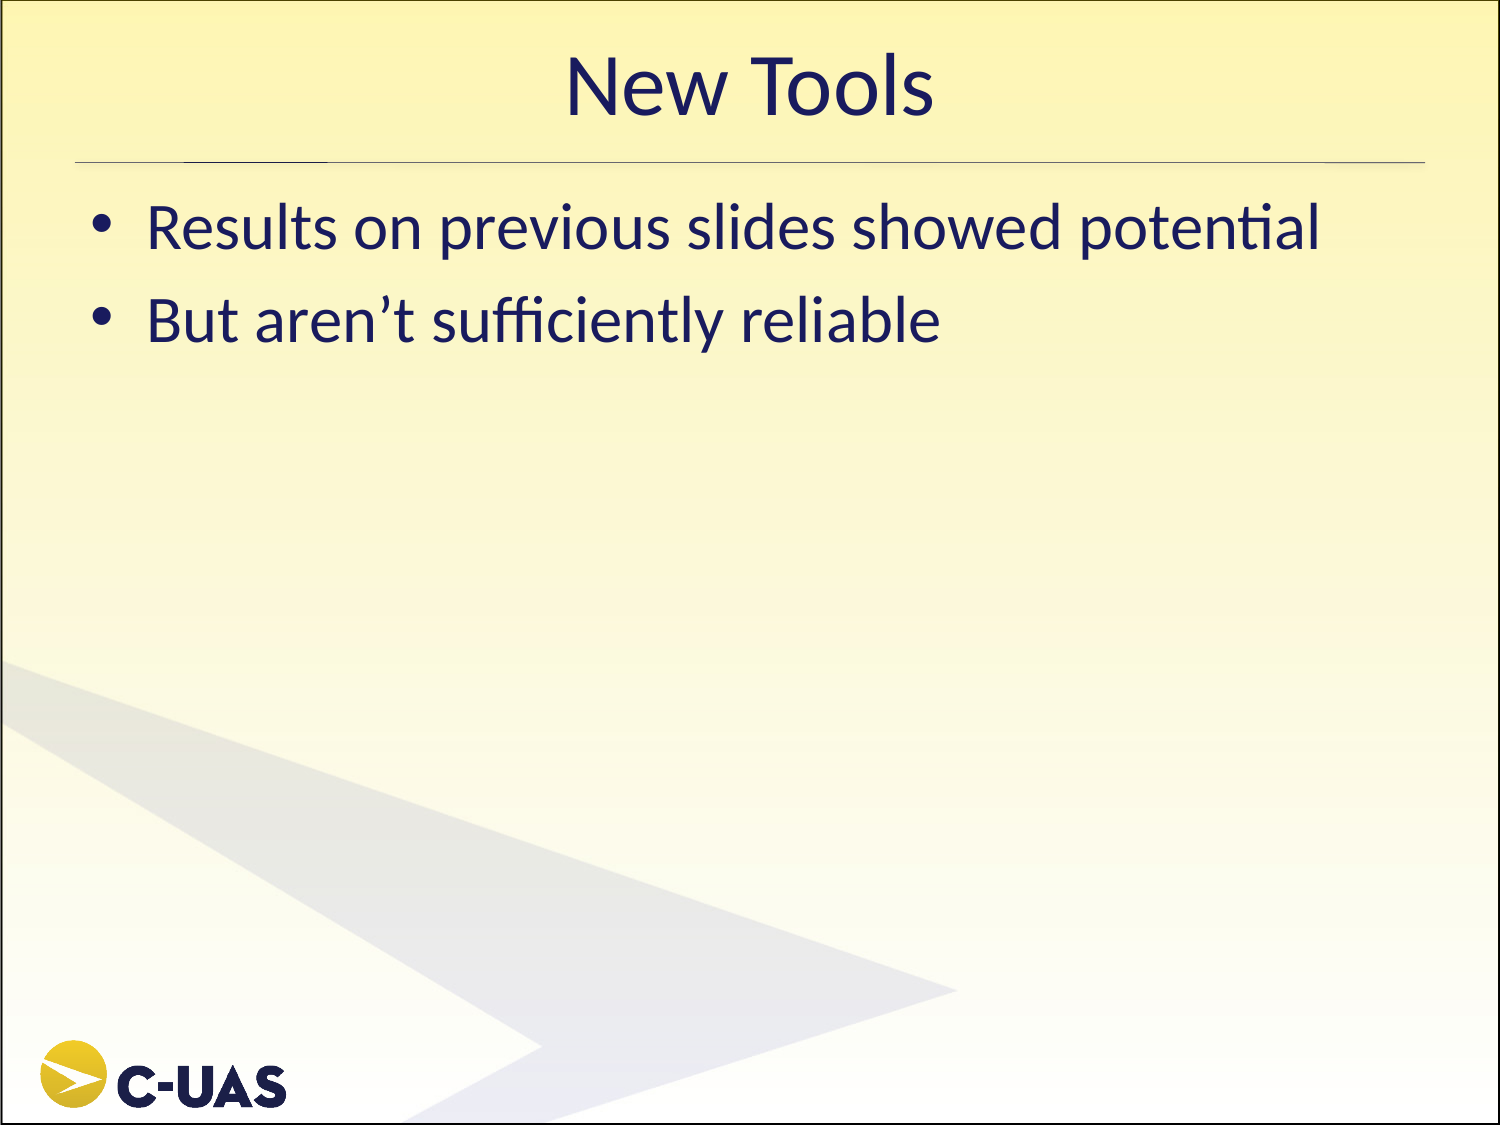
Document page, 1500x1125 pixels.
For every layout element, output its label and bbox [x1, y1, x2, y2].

list [75, 174, 1425, 1005]
title [75, 21, 1425, 163]
picture [0, 0, 1500, 1125]
